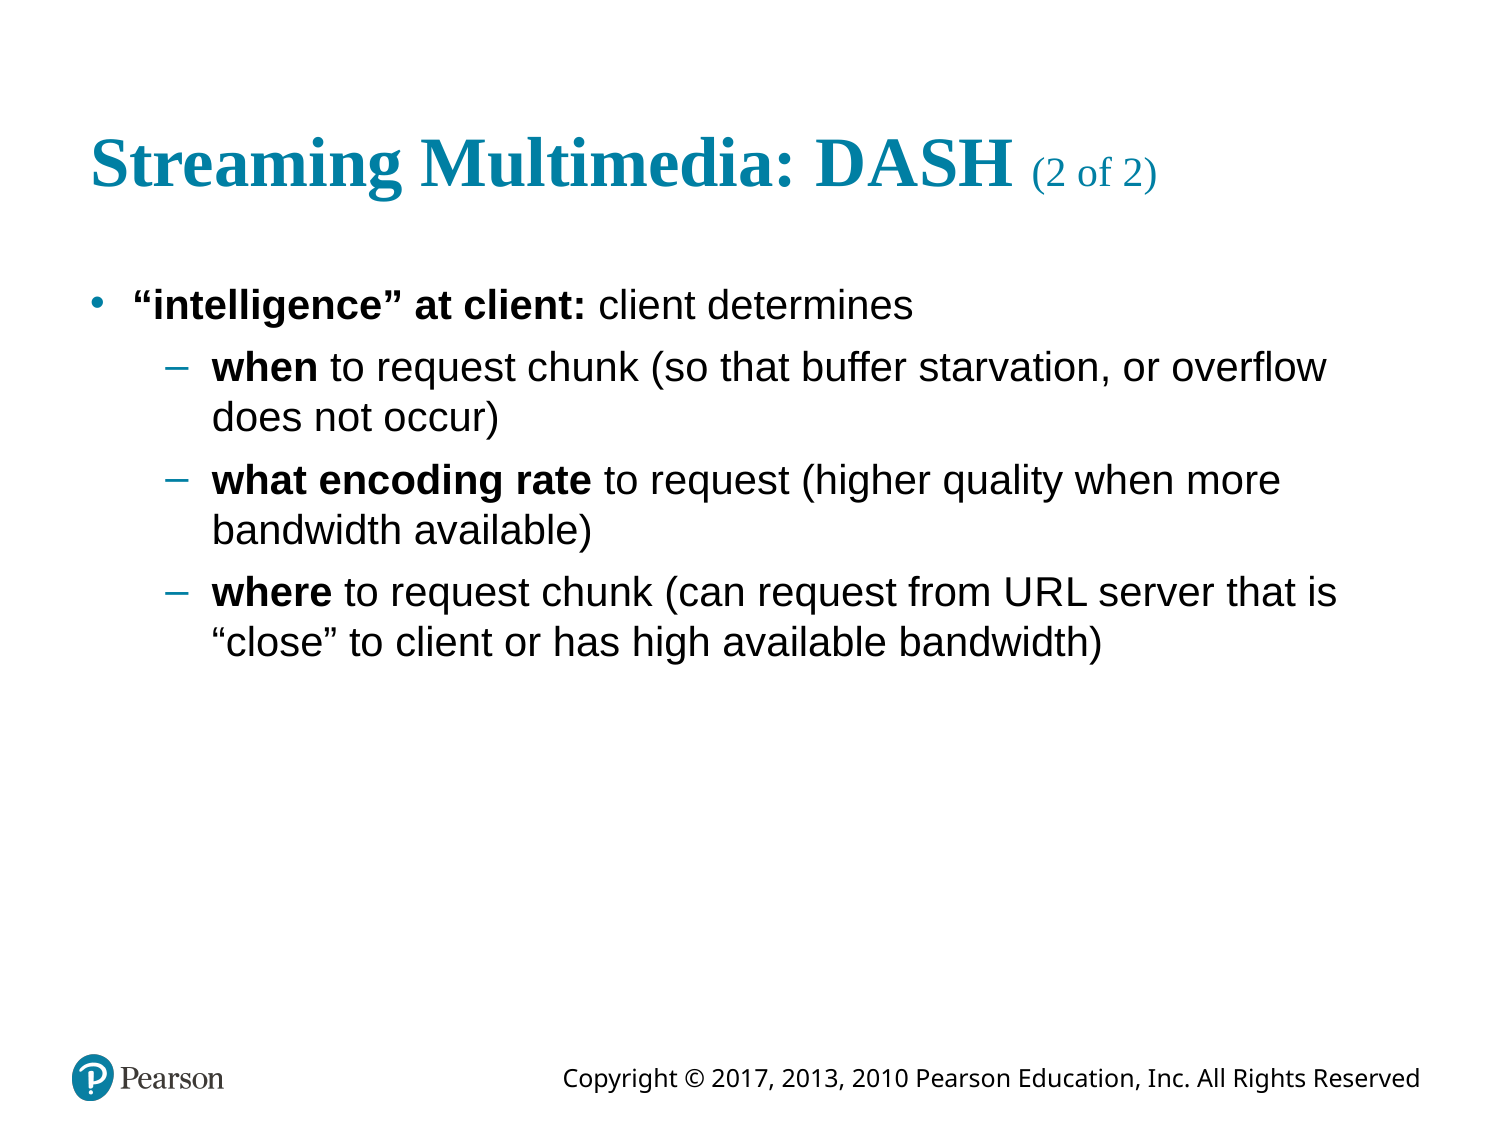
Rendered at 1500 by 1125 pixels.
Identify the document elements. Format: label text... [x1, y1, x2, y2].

title Streaming Multimedia: D A S H (2 of 2) [75, 35, 1425, 216]
list “intelligence” at client: client determines when to request chunk (so that buffer starvation, or overflow does not occur) what encoding rate to request (higher quality when more bandwidth available) where to request chunk (can request from U R L server that is “close” to client or has high available bandwidth) [75, 262, 1425, 694]
picture [72, 1054, 88, 1070]
picture [72, 1087, 83, 1101]
picture [98, 1054, 224, 1101]
picture [80, 1063, 106, 1088]
